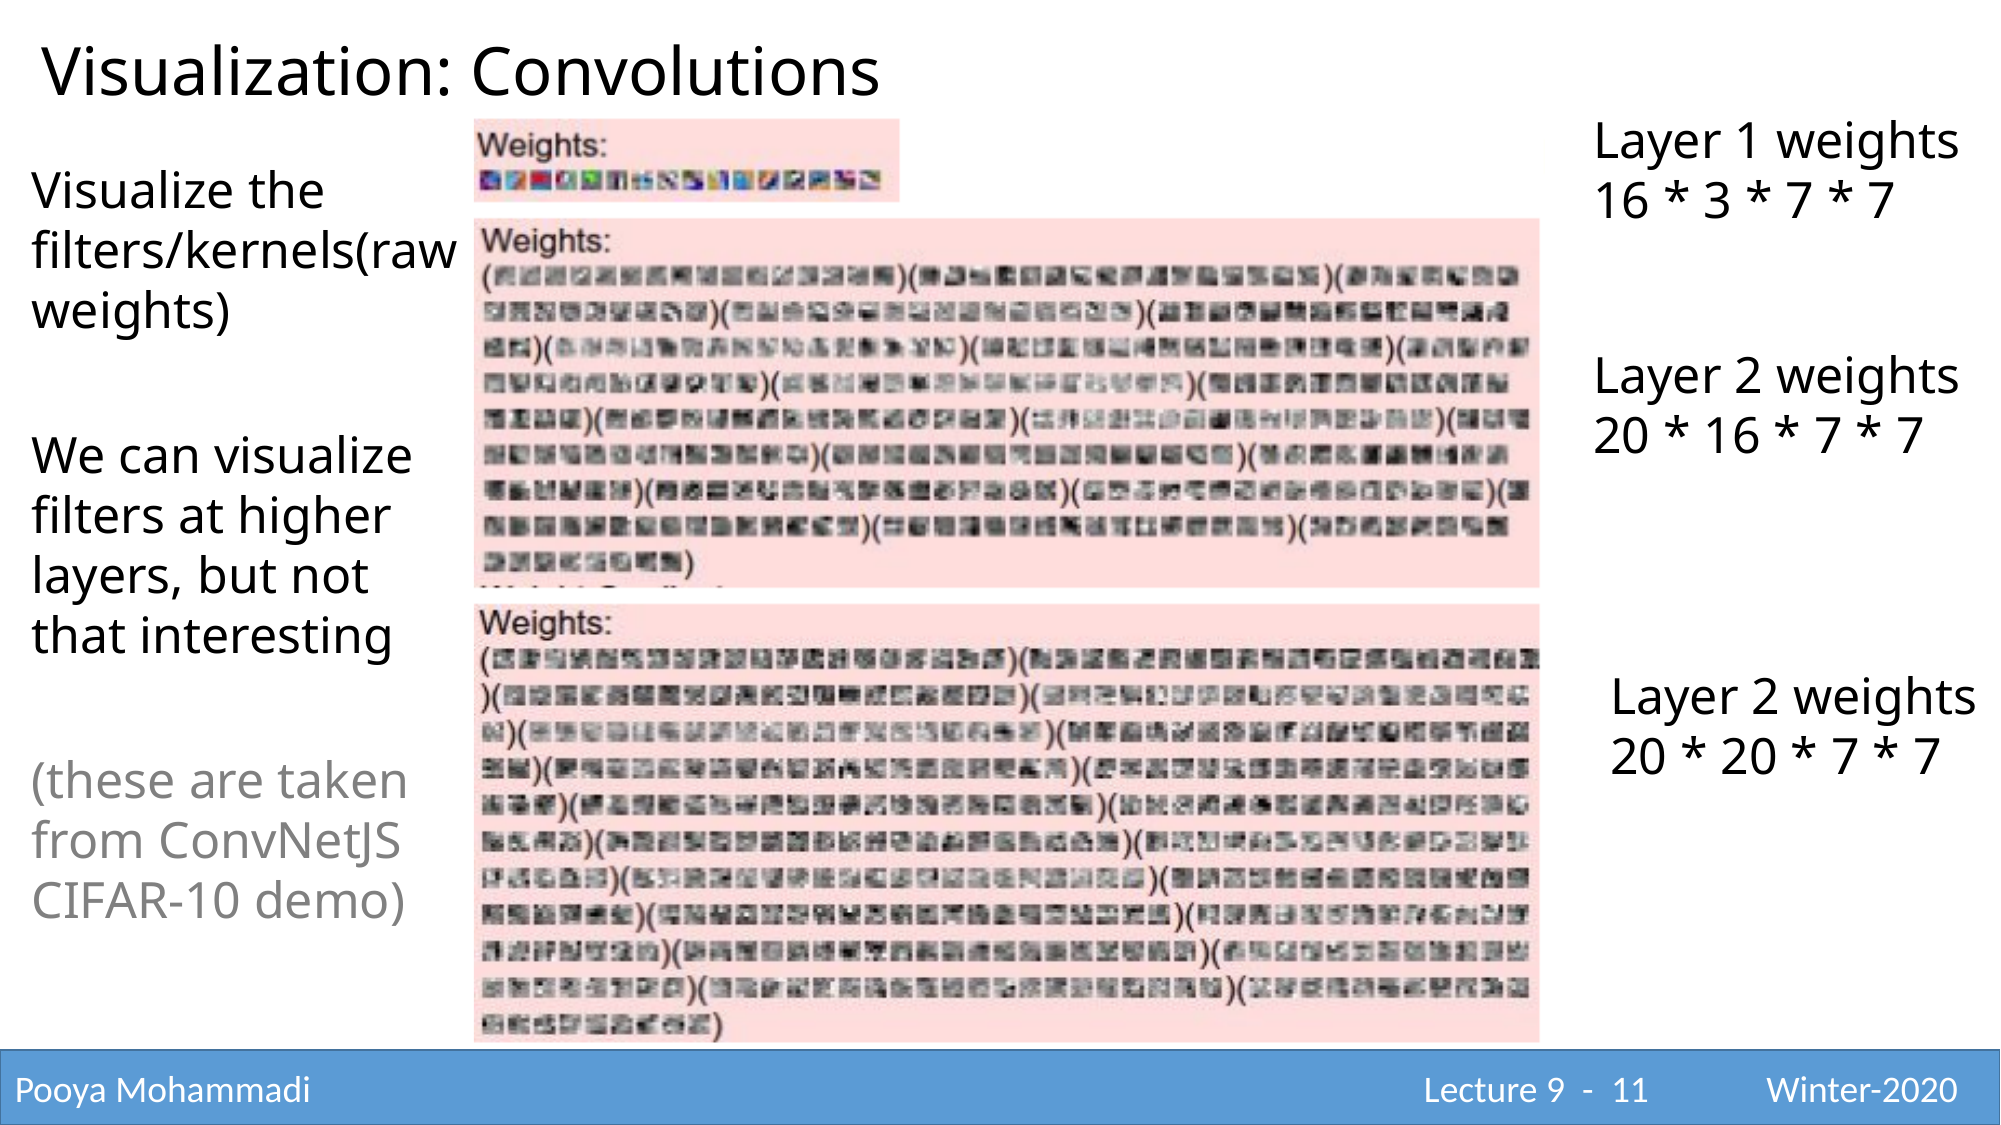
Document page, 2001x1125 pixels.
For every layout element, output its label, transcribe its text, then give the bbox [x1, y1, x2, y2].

text_box Layer 2 weights 20 * 16 * 7 * 7 [1578, 336, 2000, 471]
text_box Visualize the filters/kernels(raw weights) [16, 150, 473, 346]
text_box Visualization: Convolutions [26, 21, 898, 117]
text_box (these are taken from ConvNetJS CIFAR-10 demo) [16, 741, 473, 937]
text_box Pooya Mohammadi Lecture 9 - 11 Winter-2020 [0, 1049, 2000, 1125]
text_box Layer 1 weights 16 * 3 * 7 * 7 [1578, 101, 2000, 237]
text_box We can visualize filters at higher layers, but not that interesting [16, 415, 473, 671]
picture [473, 97, 1545, 1047]
text_box Layer 2 weights 20 * 20 * 7 * 7 [1595, 657, 2000, 792]
